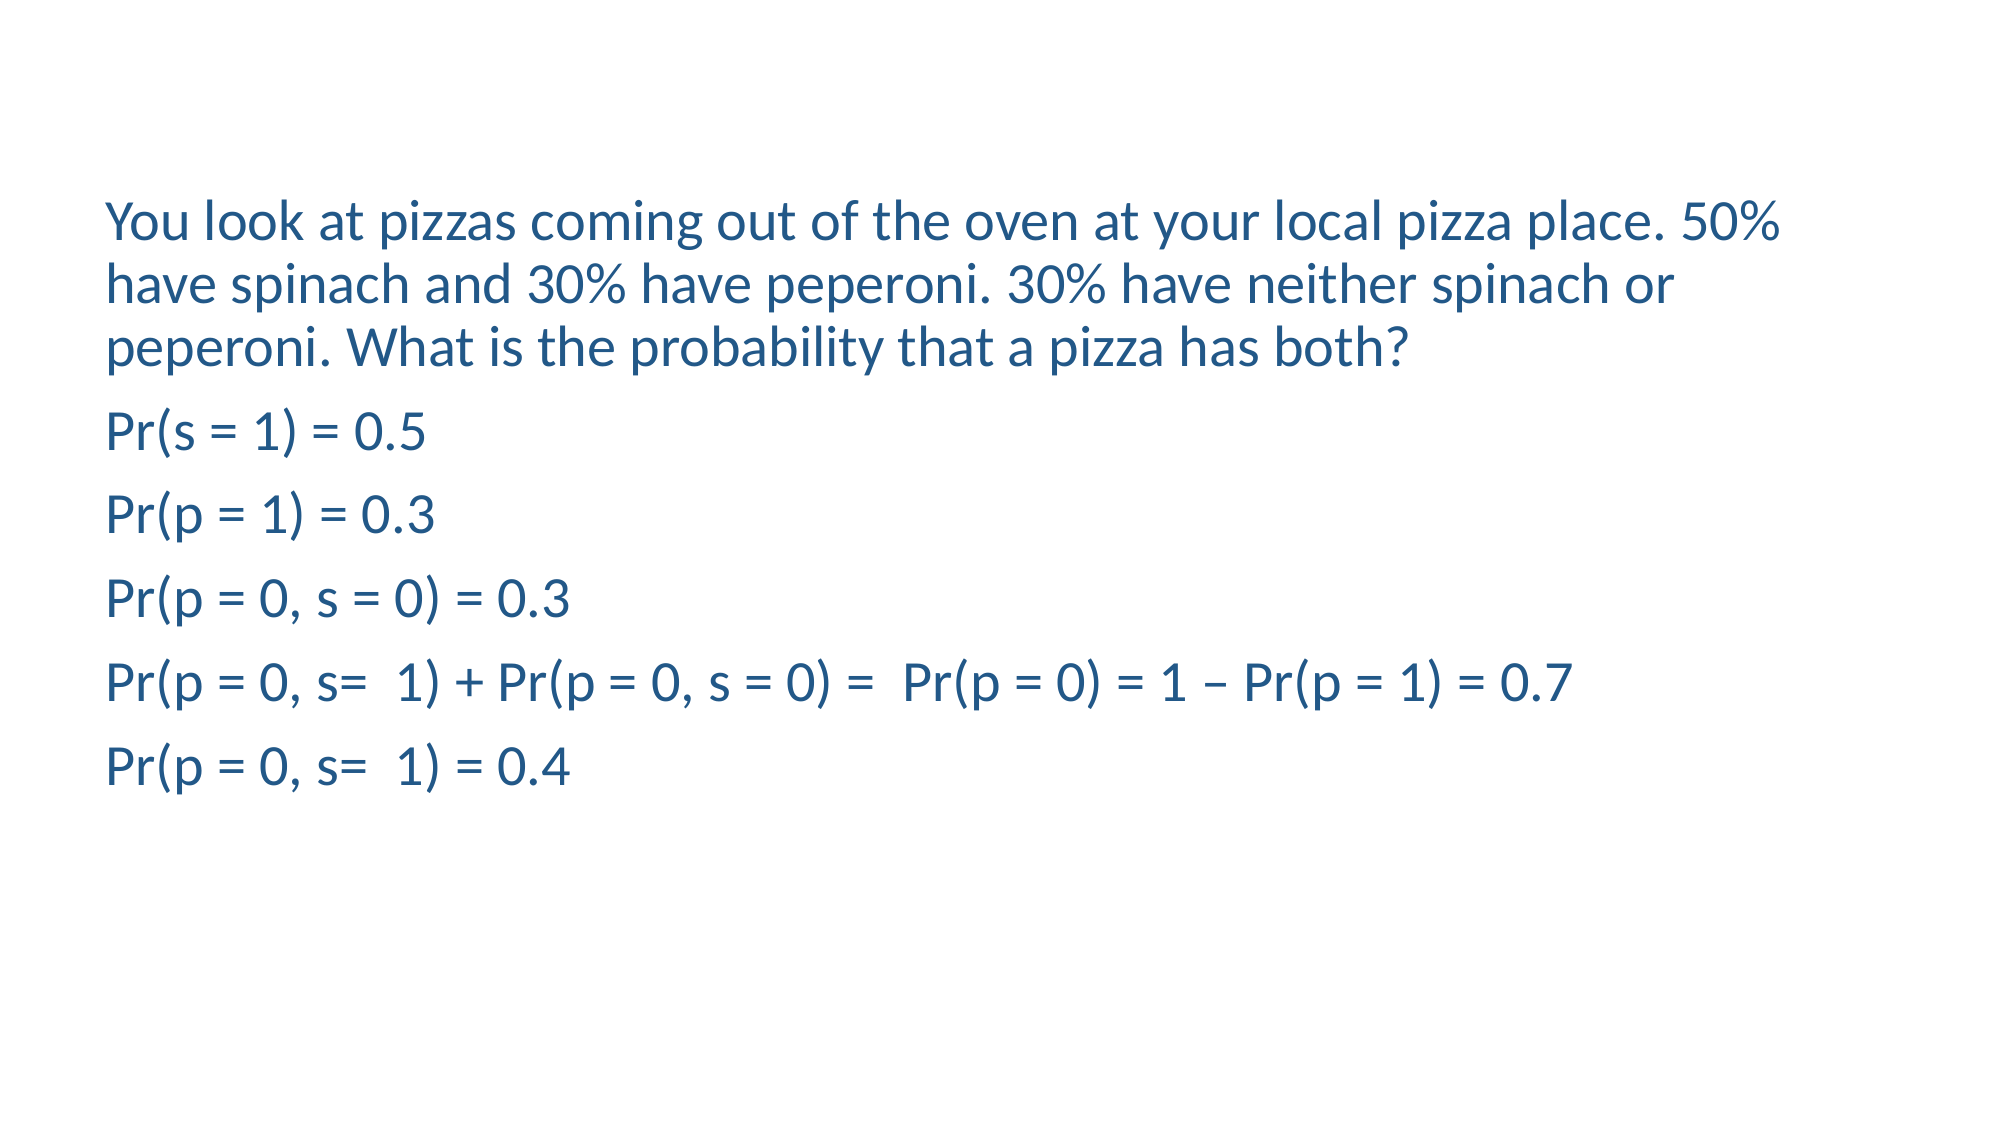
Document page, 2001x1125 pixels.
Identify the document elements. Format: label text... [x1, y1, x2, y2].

list You look at pizzas coming out of the oven at your local pizza place. 50% have spinach and 30% have peperoni. 30% have neither spinach or peperoni. What is the probability that a pizza has both? Pr(s = 1) = 0.5 Pr(p = 1) = 0.3 Pr(p = 0, s = 0) = 0.3 Pr(p = 0, s= 1) + Pr(p = 0, s = 0) = Pr(p = 0) = 1 – Pr(p = 1) = 0.7 Pr(p = 0, s= 1) = 0.4 [90, 182, 1816, 1125]
